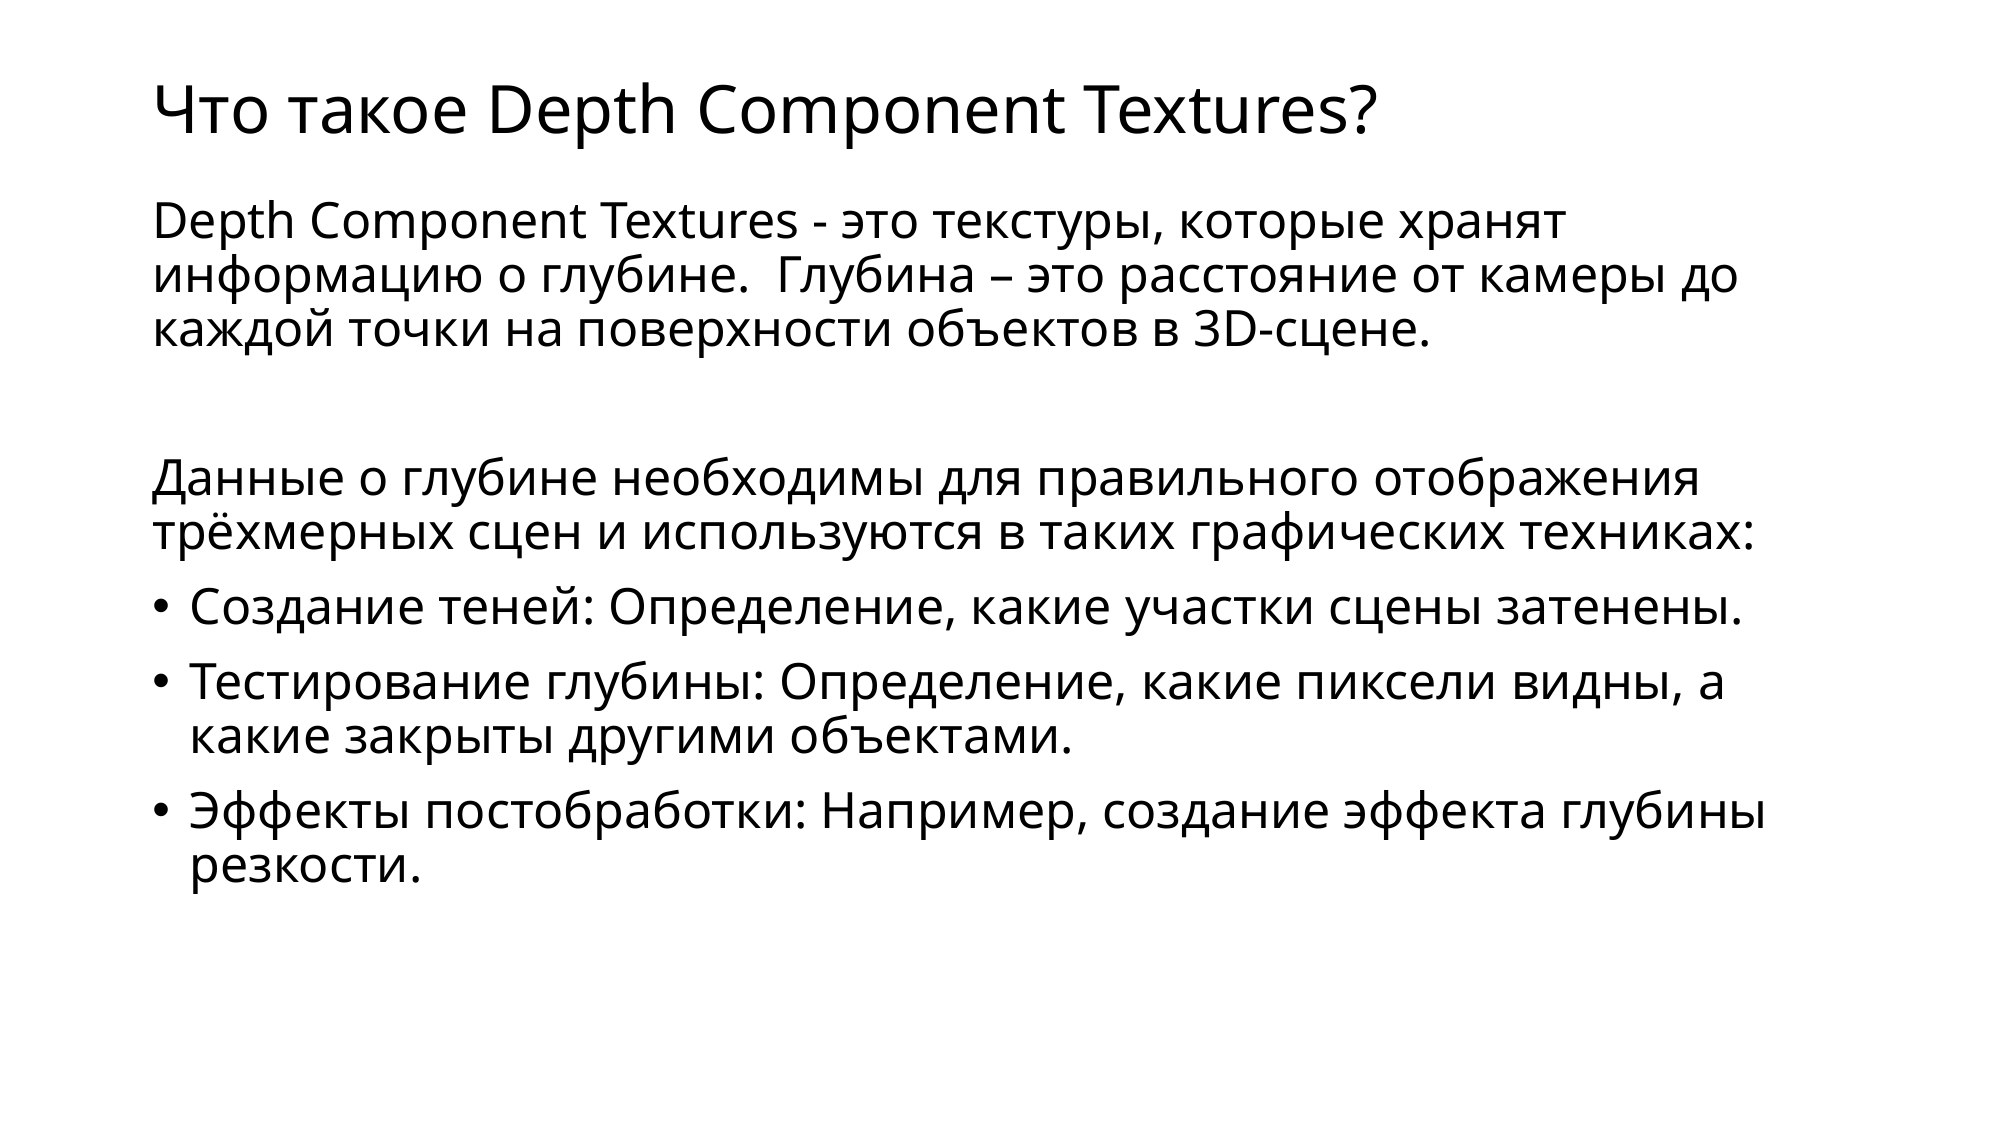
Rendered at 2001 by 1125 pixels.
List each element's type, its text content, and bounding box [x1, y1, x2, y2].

list Depth Component Textures - это текстуры, которые хранят информацию о глубине. Глубина – это расстояние от камеры до каждой точки на поверхности объектов в 3D-сцене. Данные о глубине необходимы для правильного отображения трёхмерных сцен и используются в таких графических техниках: Создание теней: Определение, какие участки сцены затенены. Тестирование глубины: Определение, какие пиксели видны, а какие закрыты другими объектами. Эффекты постобработки: Например, создание эффекта глубины резкости. [137, 187, 1863, 956]
title Что такое Depth Component Textures? [137, 37, 1792, 187]
